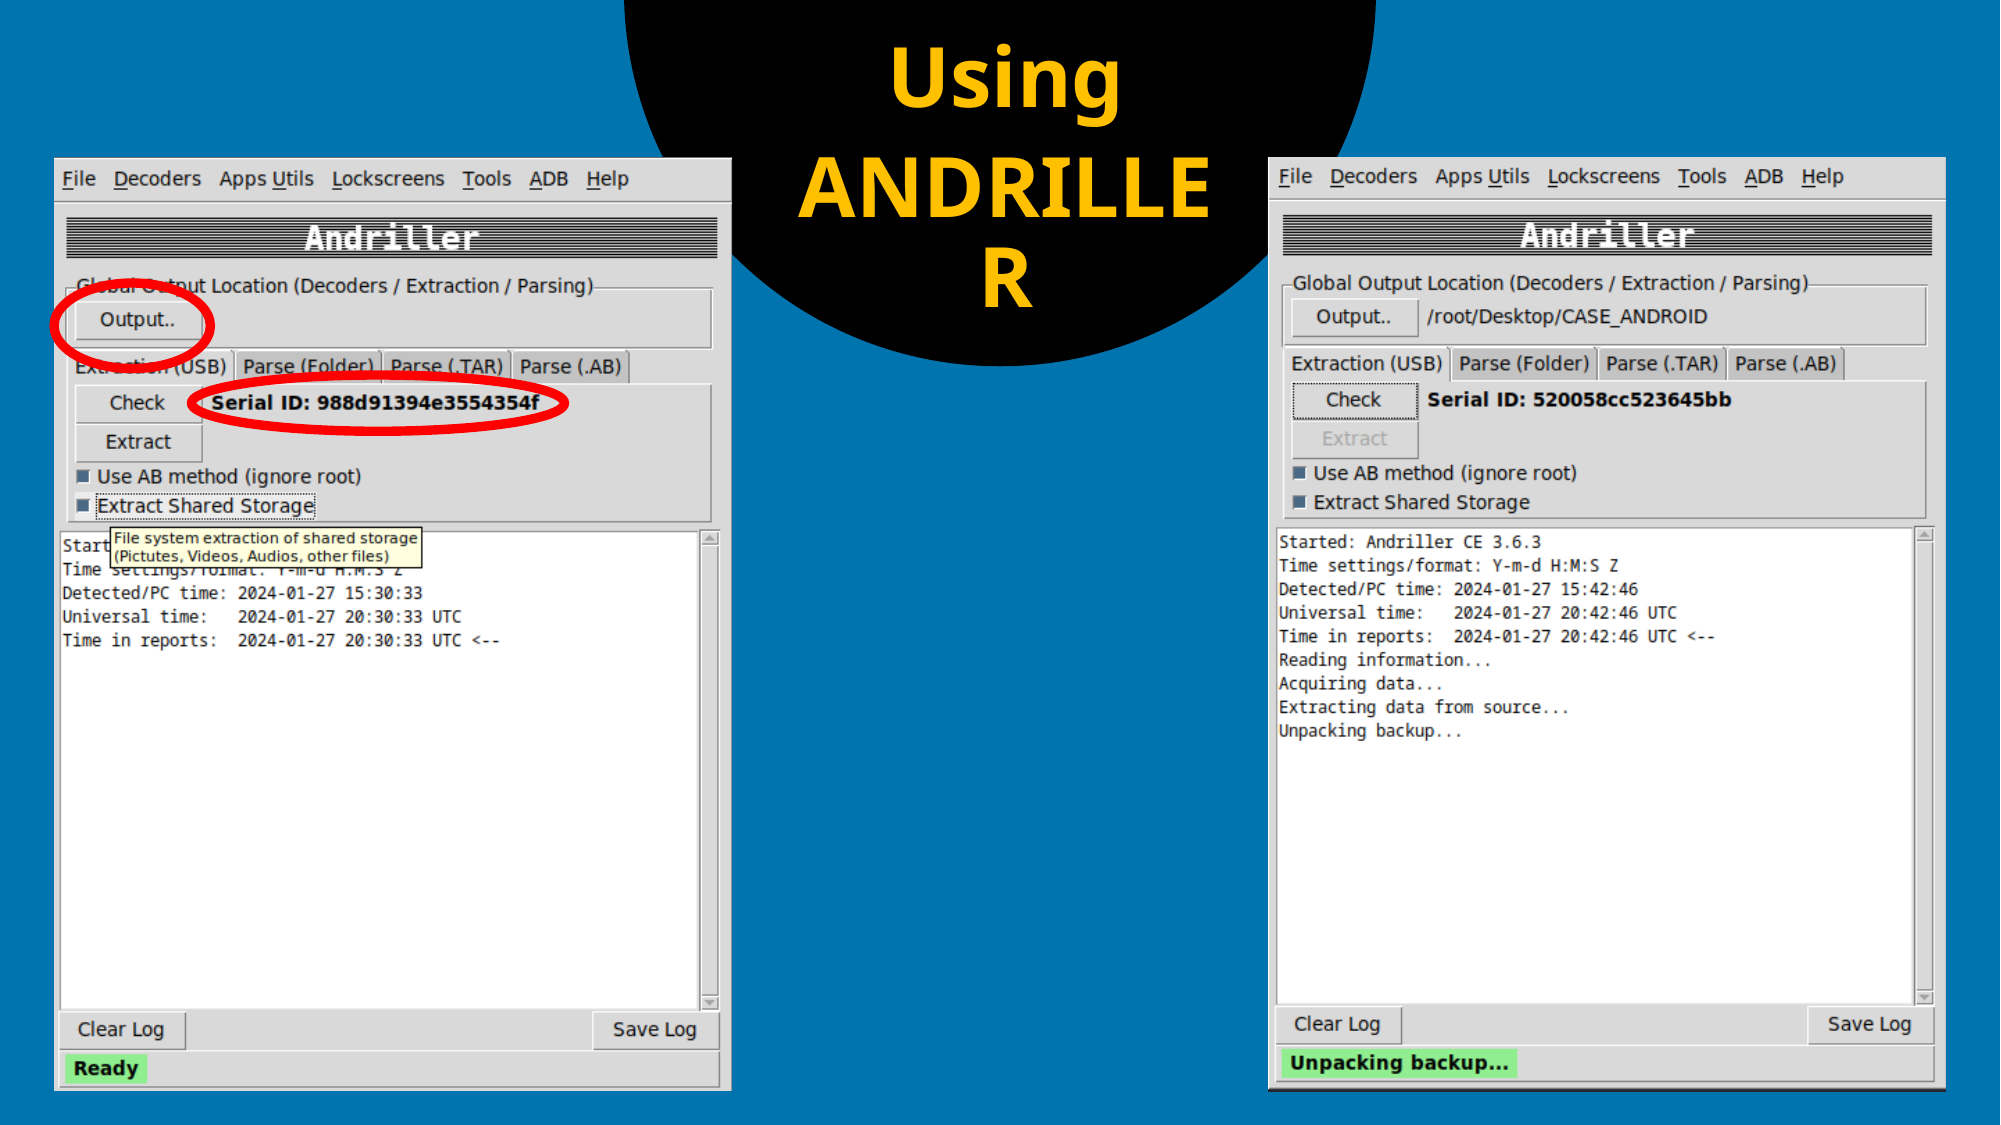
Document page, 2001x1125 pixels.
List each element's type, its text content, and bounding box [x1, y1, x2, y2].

picture [50, 157, 733, 1090]
picture [1267, 157, 1945, 1091]
list Using ANDRILLER [763, 71, 1249, 290]
